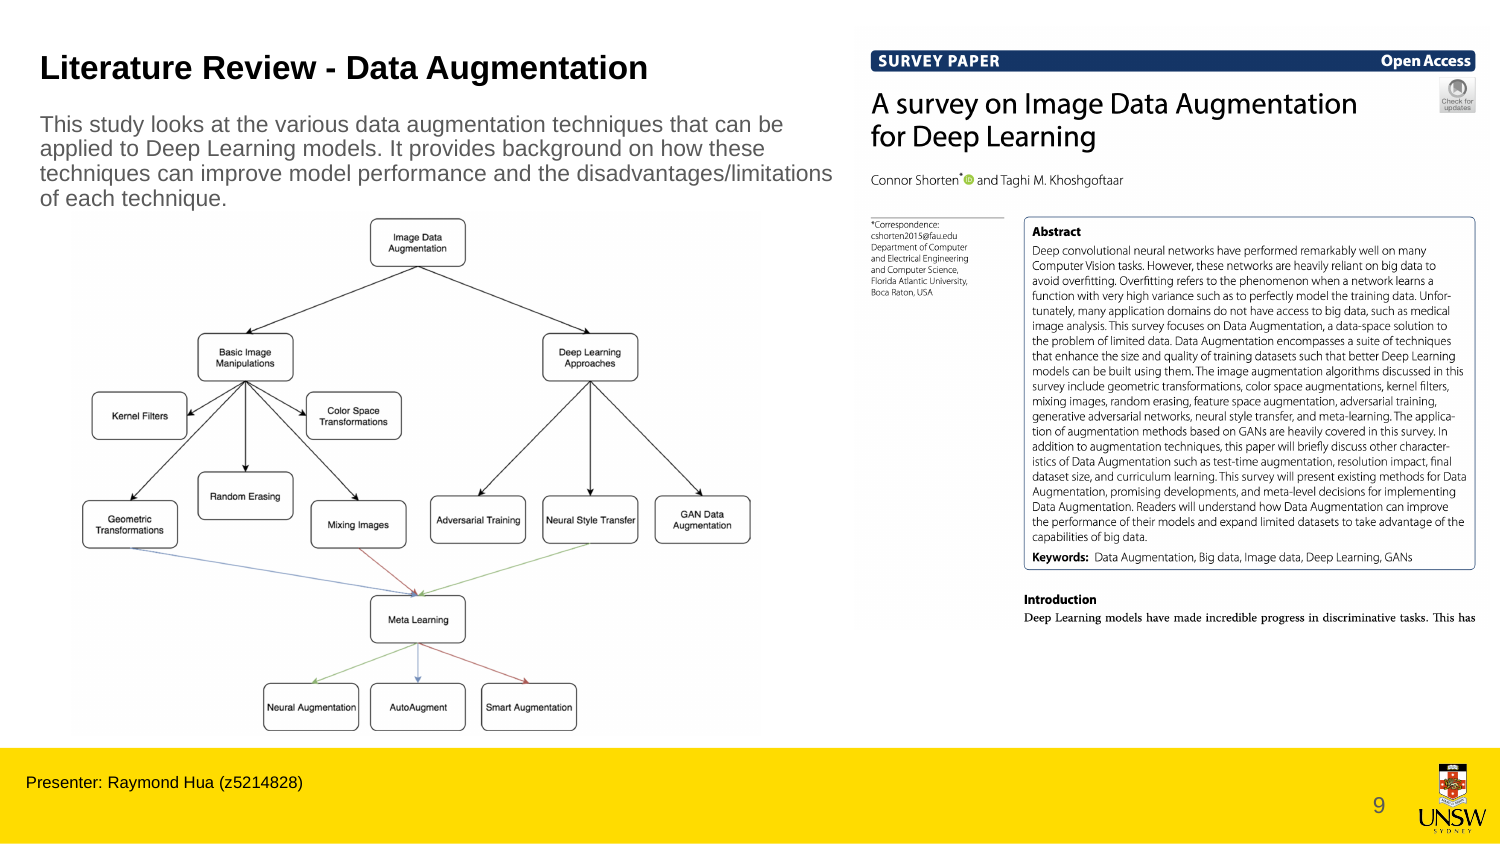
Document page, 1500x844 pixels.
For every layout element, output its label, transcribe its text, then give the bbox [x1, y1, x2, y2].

picture [1415, 755, 1490, 842]
picture [853, 25, 1490, 630]
slide_number ‹#› [1059, 782, 1397, 827]
text_box Presenter: Raymond Hua (z5214828) [14, 765, 917, 798]
picture [71, 211, 761, 736]
title Literature Review - Data Augmentation [28, 16, 1460, 106]
list This study looks at the various data augmentation techniques that can be applied to Deep Learning models. It provides background on how these techniques can improve model performance and the disadvantages/limitations of each technique. [28, 106, 848, 611]
